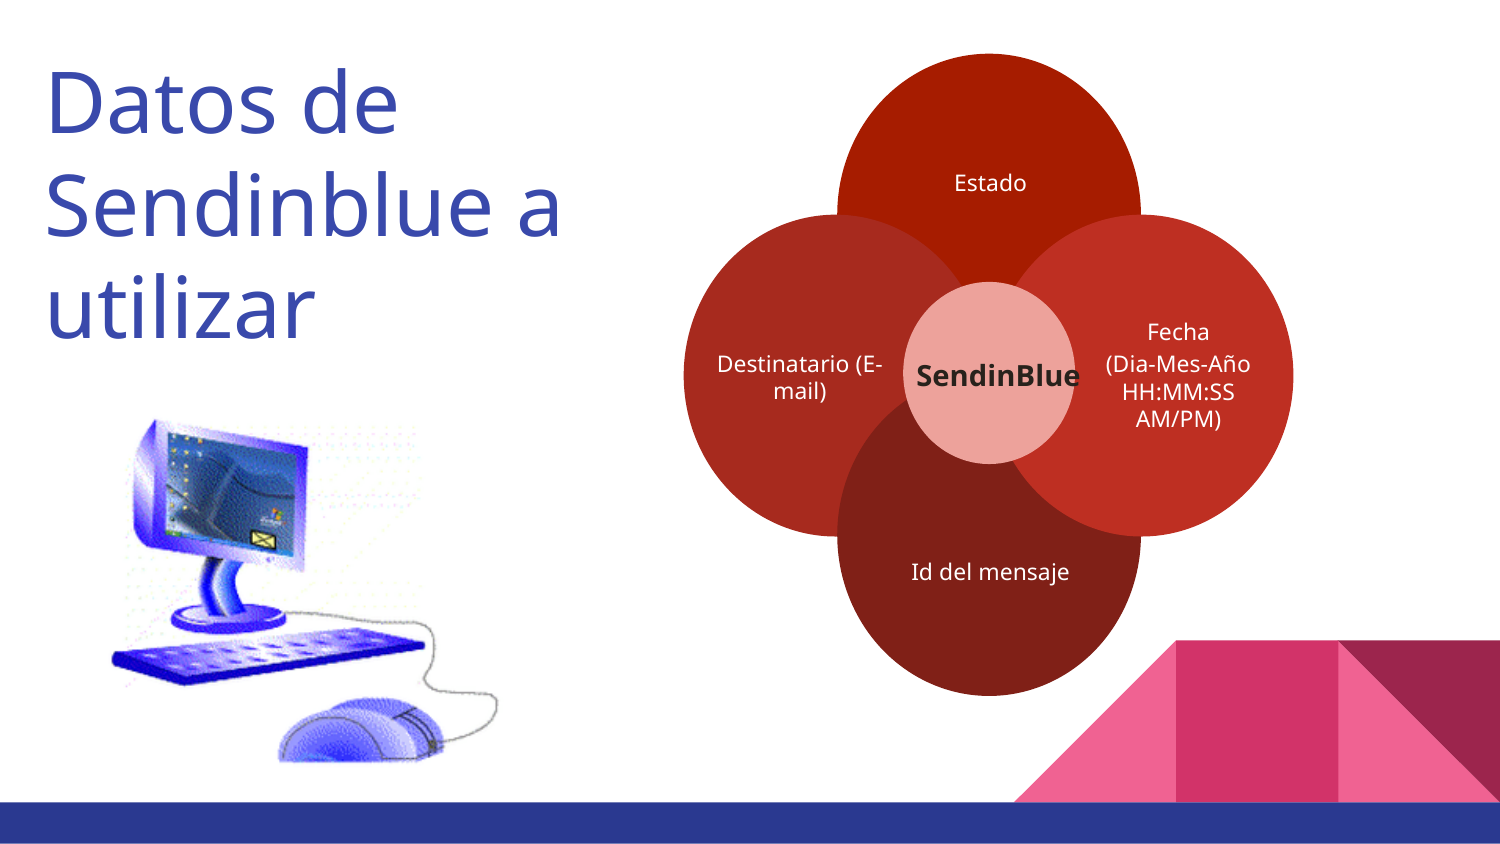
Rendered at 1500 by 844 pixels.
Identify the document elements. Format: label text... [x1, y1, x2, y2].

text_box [836, 373, 1142, 697]
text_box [989, 214, 1294, 537]
picture [43, 388, 582, 780]
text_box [683, 214, 988, 537]
text_box Datos de Sendinblue a utilizar [29, 33, 614, 371]
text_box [836, 53, 1142, 213]
